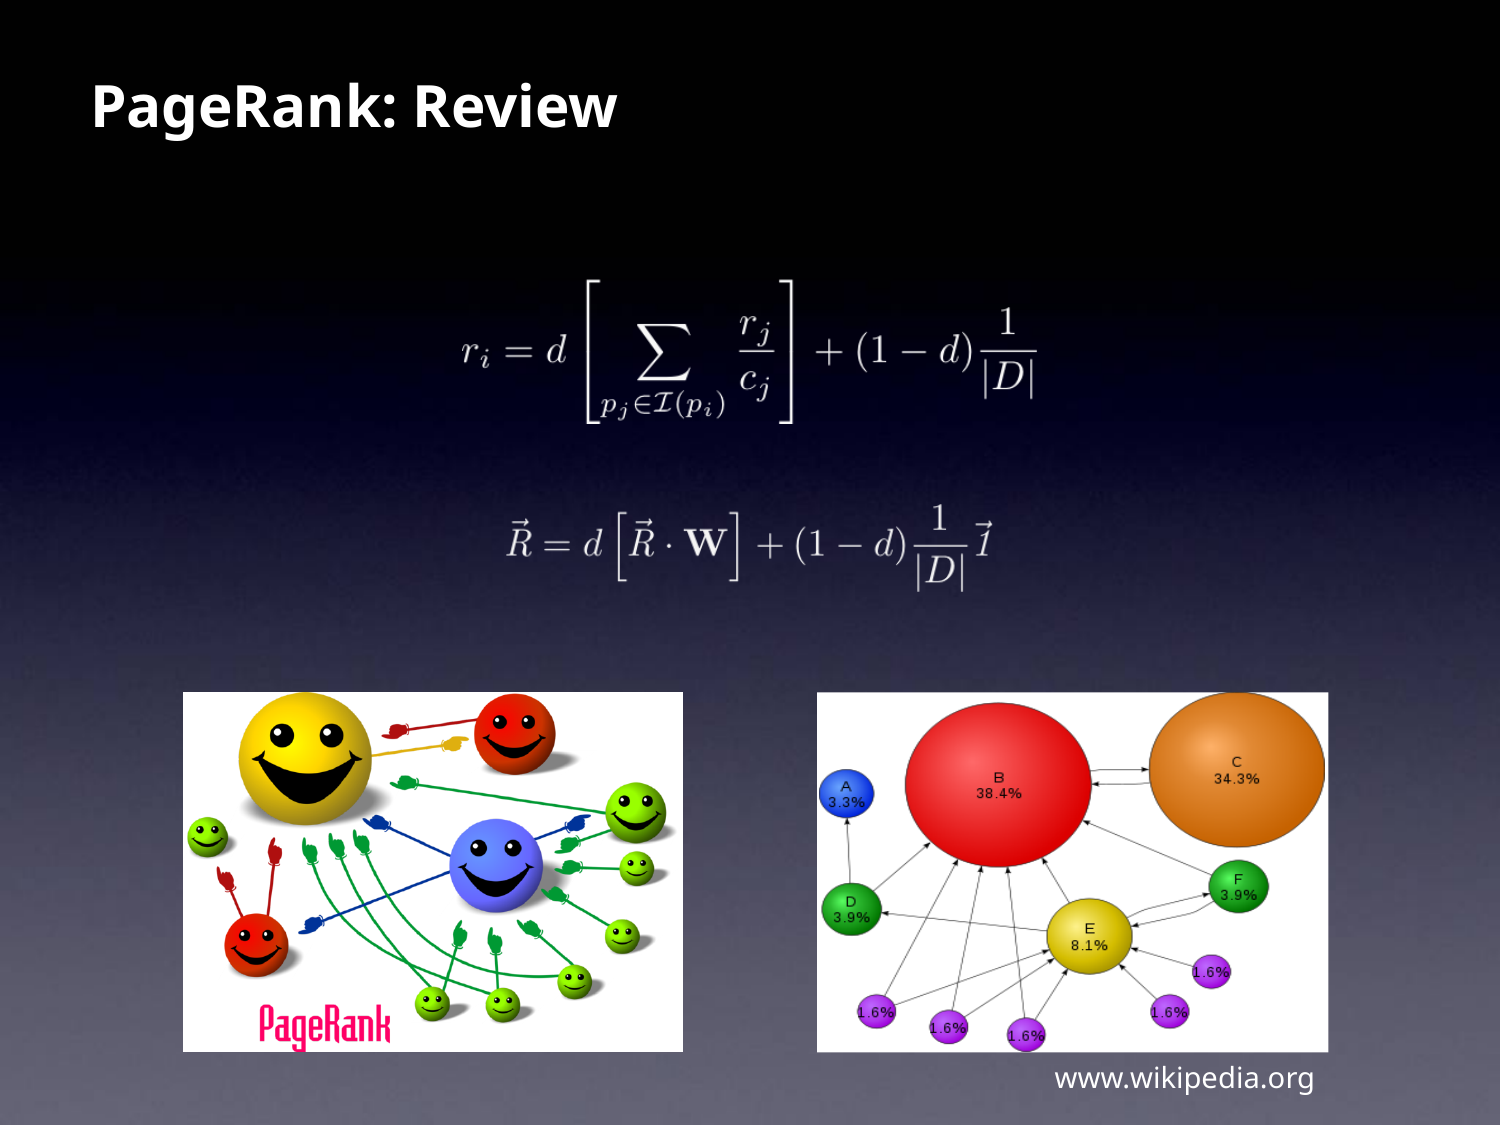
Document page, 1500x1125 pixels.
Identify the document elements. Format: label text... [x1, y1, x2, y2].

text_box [182, 692, 1331, 1104]
title PageRank: Review [75, 45, 1425, 164]
picture [0, 0, 1500, 1125]
